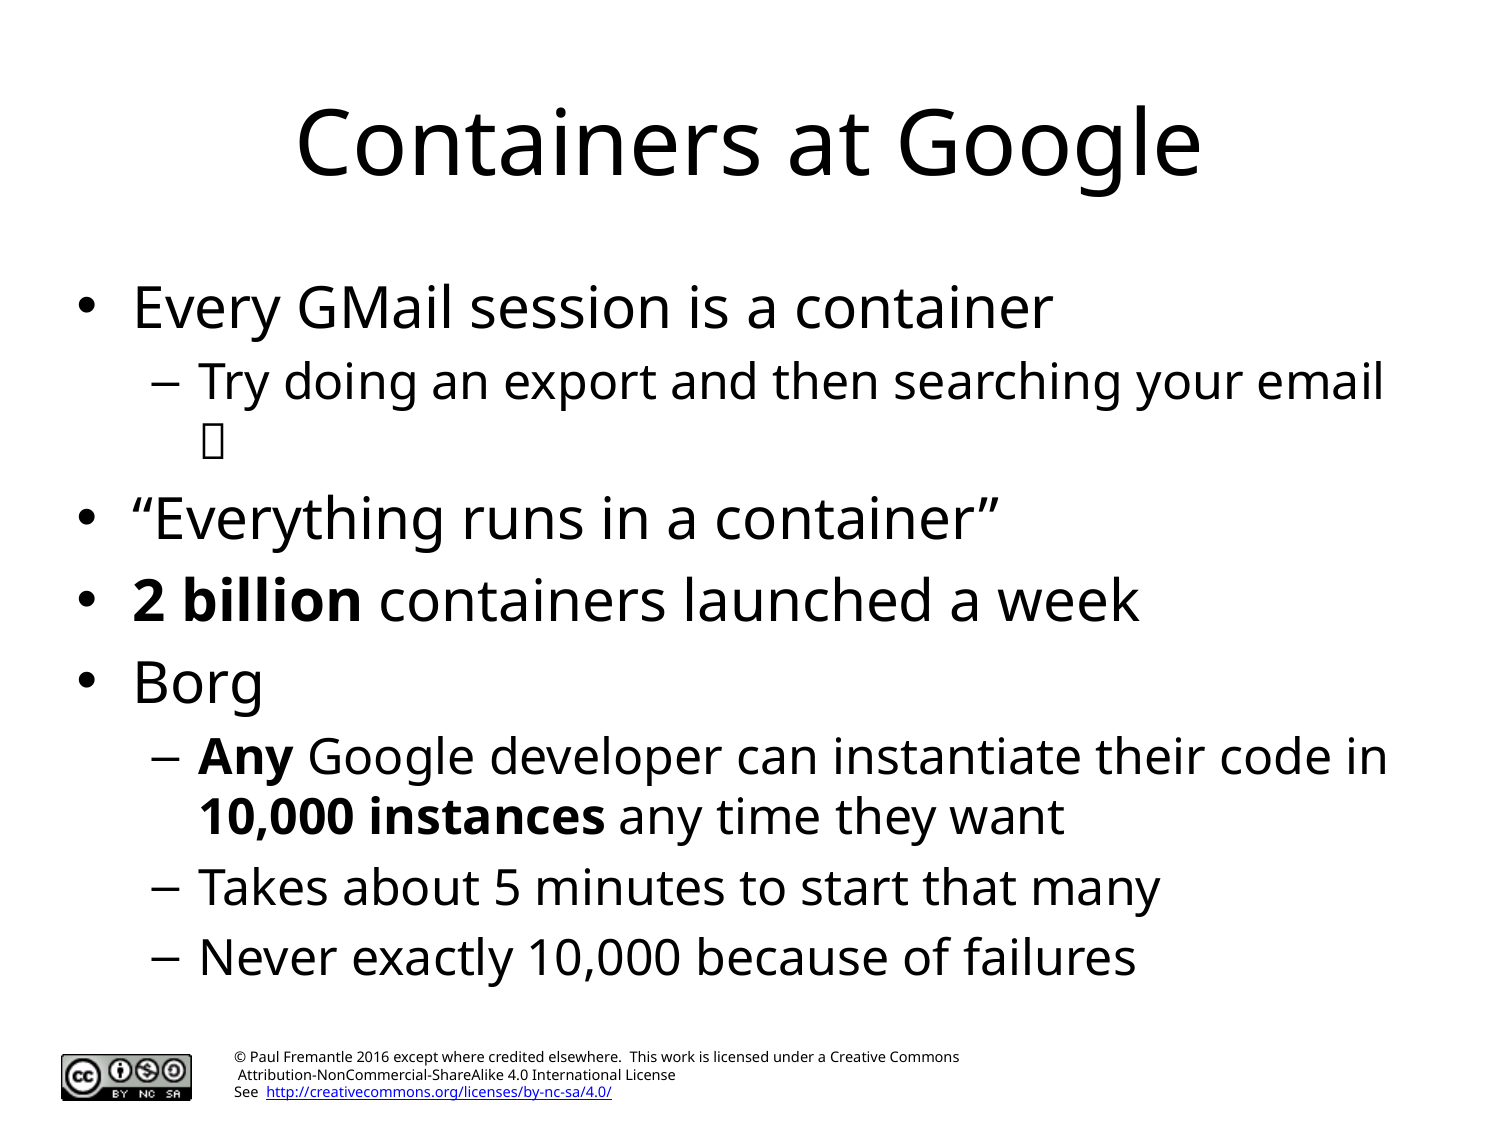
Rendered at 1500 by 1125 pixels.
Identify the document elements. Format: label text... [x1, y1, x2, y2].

list Every GMail session is a container Try doing an export and then searching your email  “Everything runs in a container” 2 billion containers launched a week Borg Any Google developer can instantiate their code in 10,000 instances any time they want Takes about 5 minutes to start that many Never exactly 10,000 because of failures [61, 262, 1412, 1005]
title Containers at Google [75, 45, 1425, 233]
picture [61, 1054, 192, 1101]
